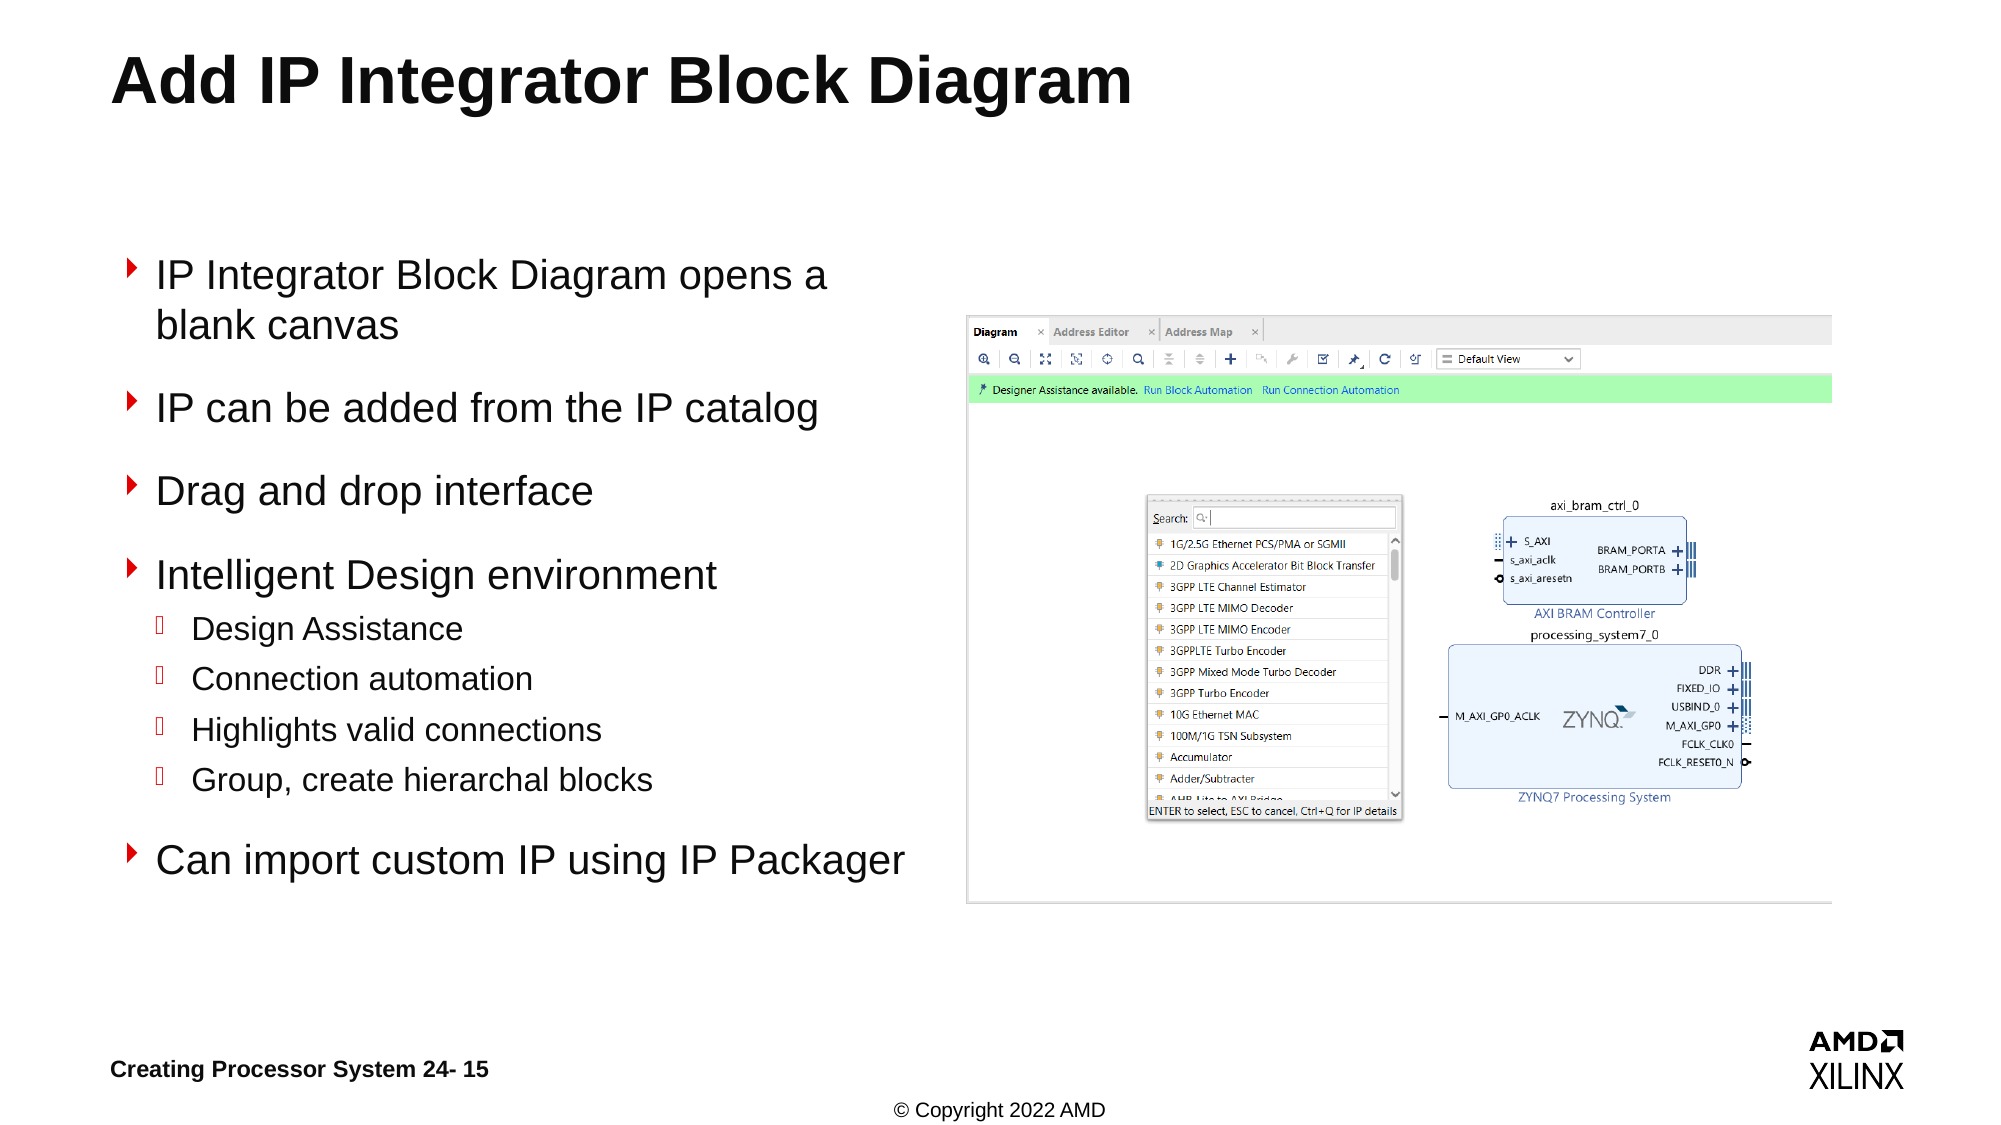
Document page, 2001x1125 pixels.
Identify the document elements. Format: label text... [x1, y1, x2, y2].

title Add IP Integrator Block Diagram [95, 38, 1905, 199]
picture [962, 309, 1832, 910]
picture [1809, 1030, 1904, 1089]
list IP Integrator Block Diagram opens a blank canvas IP can be added from the IP catalog Drag and drop interface Intelligent Design environment Design Assistance Connection automation Highlights valid connections Group, create hierarchal blocks Can import custom IP using IP Packager [101, 239, 952, 1034]
slide_number Creating Processor System 24- 15 [95, 1037, 525, 1098]
